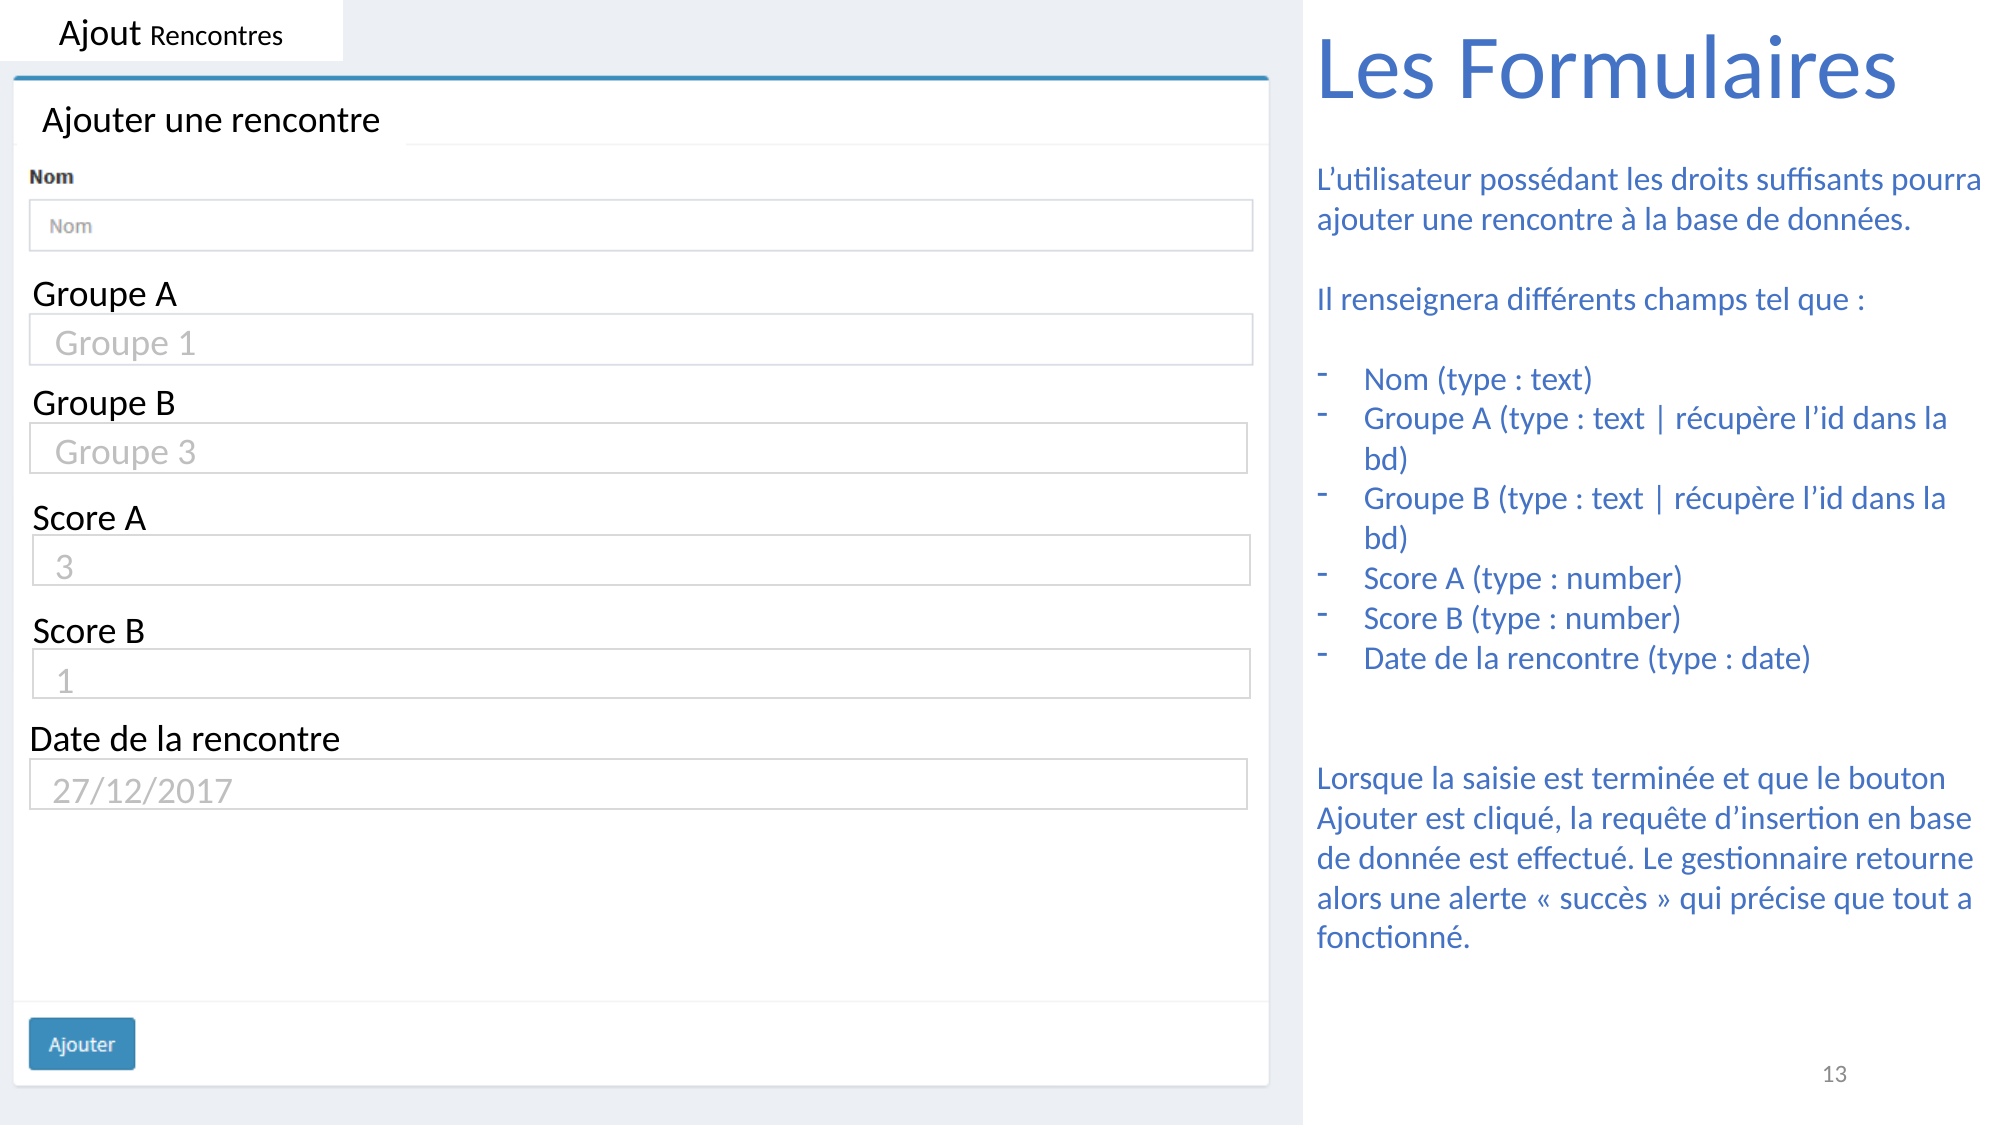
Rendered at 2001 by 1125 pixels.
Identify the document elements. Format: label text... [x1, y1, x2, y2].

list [0, 0, 1303, 1125]
text_box Les Formulaires L’utilisateur possédant les droits suffisants pourra ajouter une rencontre à la base de données. Il renseignera différents champs tel que : Nom (type : text) Groupe A (type : text | récupère l’id dans la bd) Groupe B (type : text | récupère l’id dans la bd) Score A (type : number) Score B (type : number) Date de la rencontre (type : date) Lorsque la saisie est terminée et que le bouton Ajouter est cliqué, la requête d’insertion en base de donnée est effectué. Le gestionnaire retourne alors une alerte « succès » qui précise que tout a fonctionné. [1303, 0, 2000, 963]
slide_number 13 [1412, 1042, 1863, 1103]
